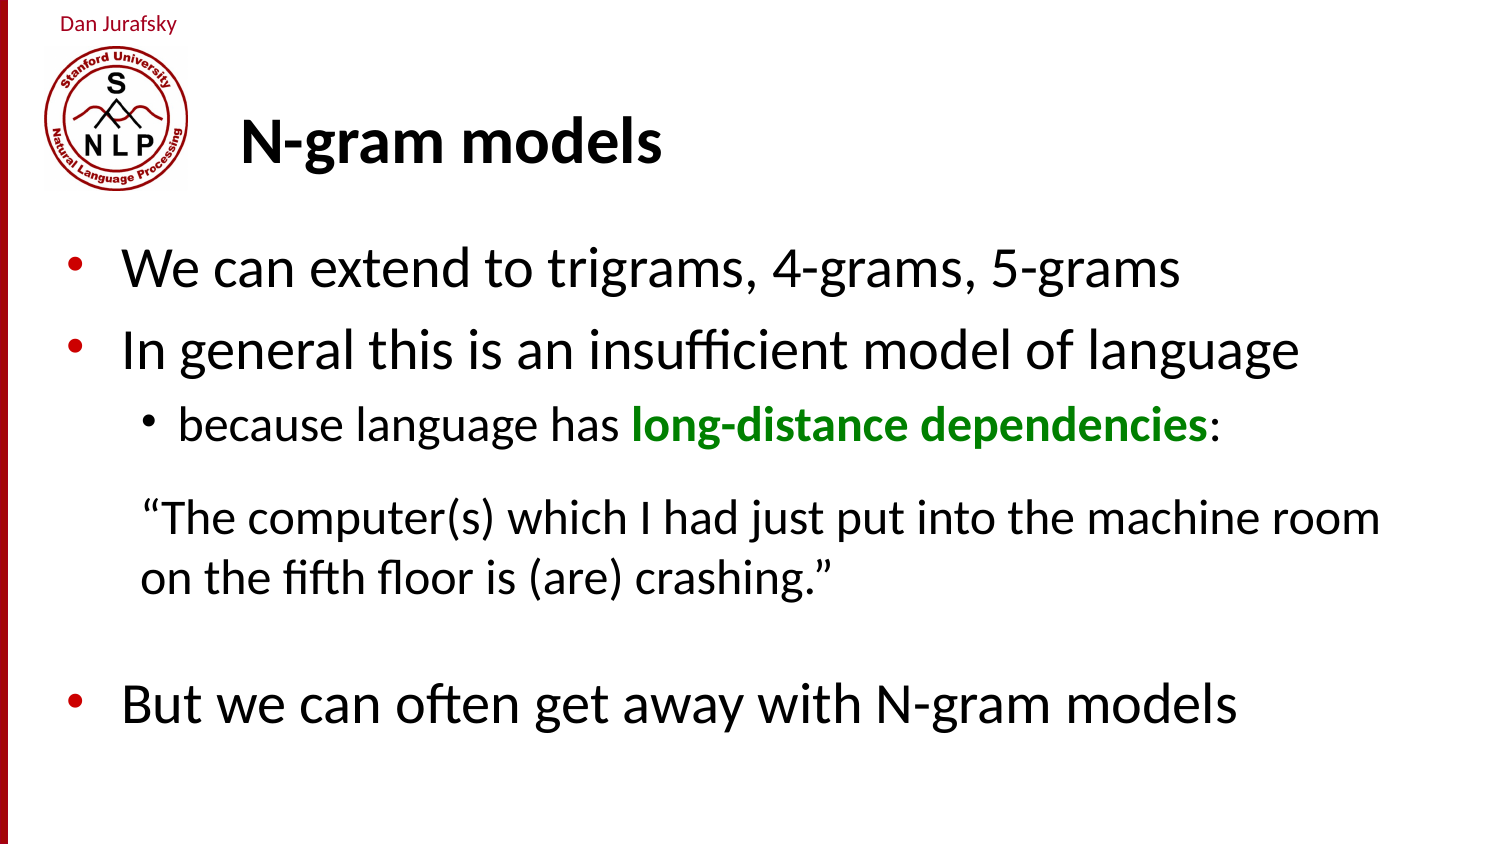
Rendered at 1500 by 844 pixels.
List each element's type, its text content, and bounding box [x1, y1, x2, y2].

list We can extend to trigrams, 4-grams, 5-grams In general this is an insufficient model of language because language has long-distance dependencies: “The computer(s) which I had just put into the machine room on the fifth floor is (are) crashing.” But we can often get away with N-gram models [50, 221, 1450, 822]
title N-gram models [225, 62, 1450, 185]
picture [44, 46, 188, 191]
